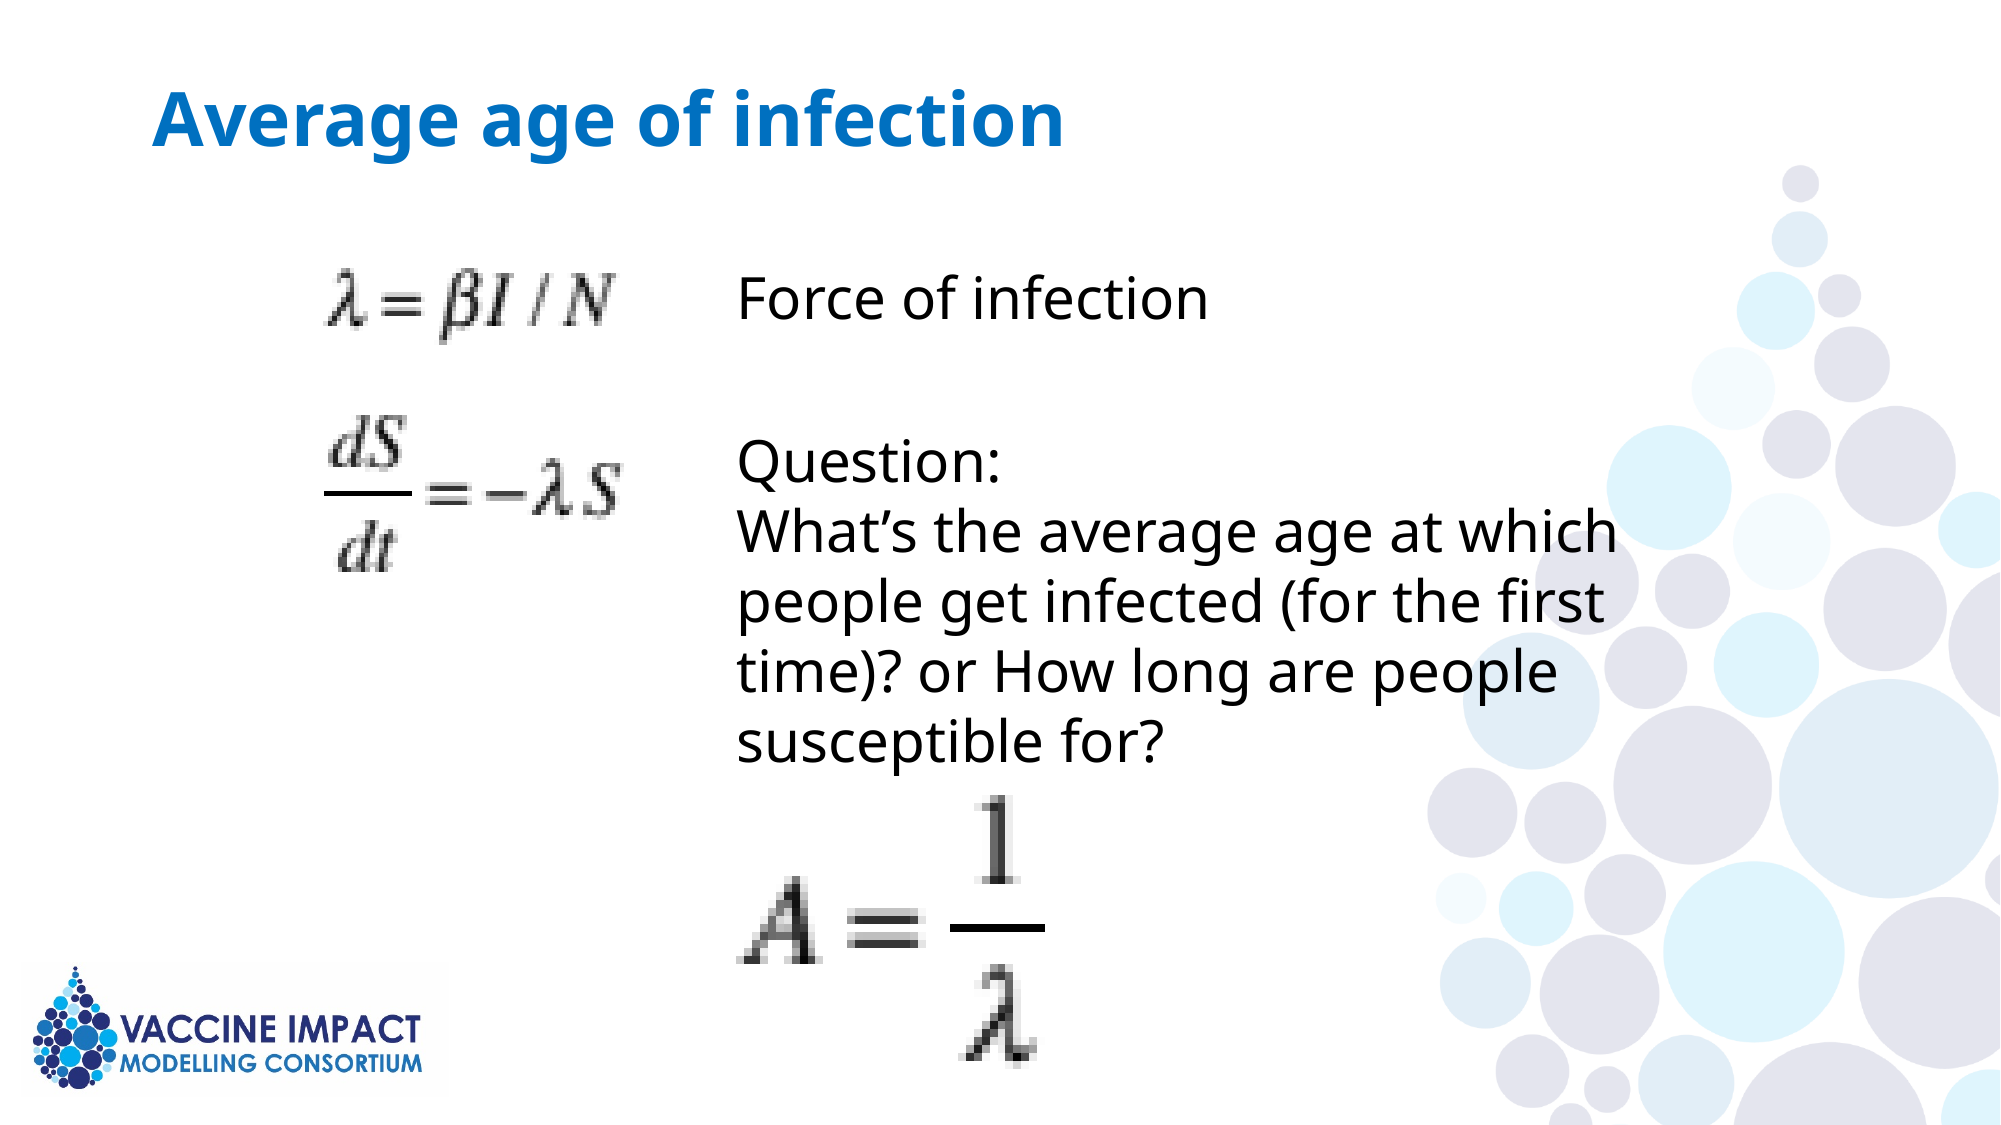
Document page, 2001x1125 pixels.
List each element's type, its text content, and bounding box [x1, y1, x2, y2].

text_box Force of infection [721, 253, 1411, 339]
text_box Question: What’s the average age at which people get infected (for the first time)? or How long are people susceptible for? [721, 416, 1706, 782]
picture [0, 0, 2001, 1125]
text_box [721, 763, 1078, 1079]
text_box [315, 259, 626, 352]
text_box Average age of infection [137, 59, 1863, 185]
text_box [315, 397, 626, 582]
